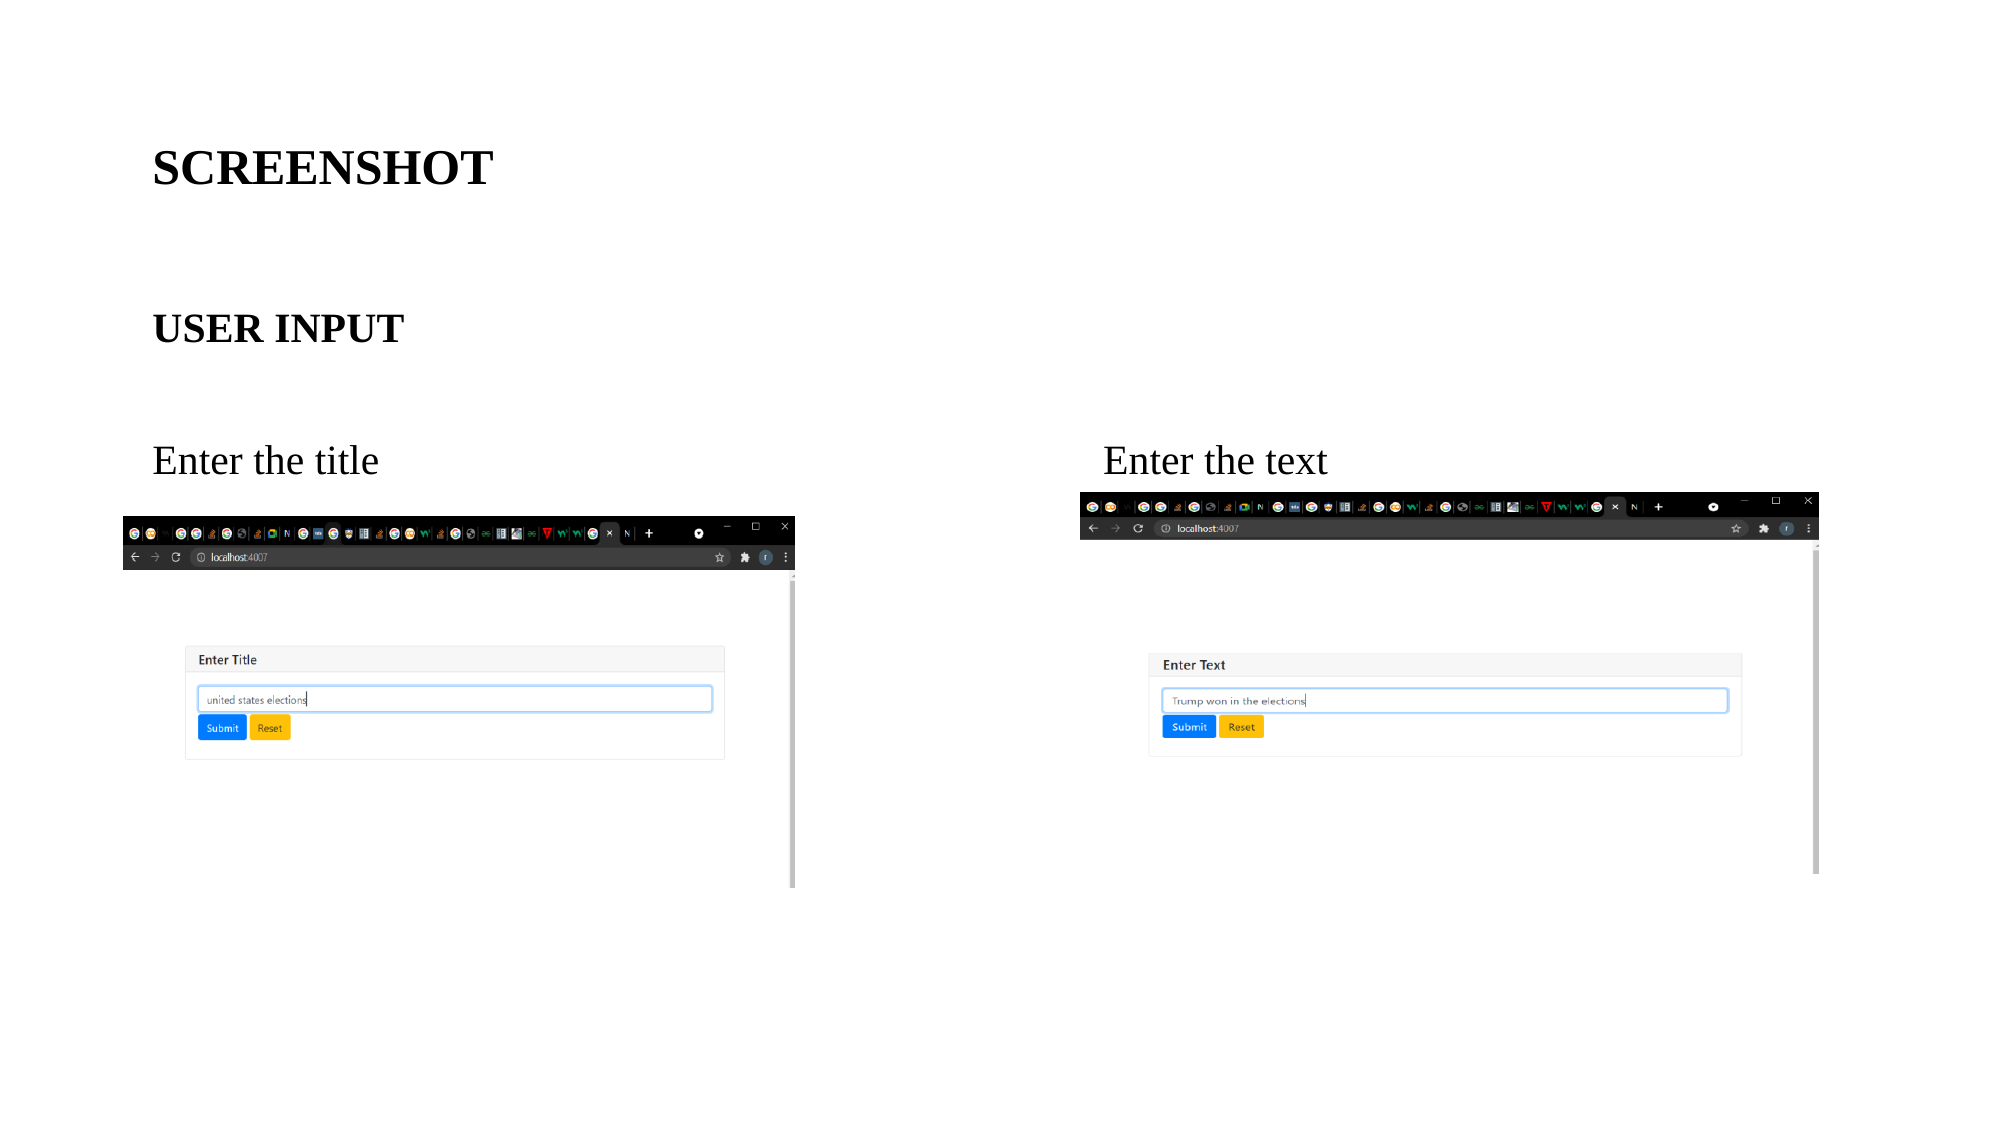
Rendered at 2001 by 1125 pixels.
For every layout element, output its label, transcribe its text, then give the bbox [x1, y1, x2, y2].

title SCREENSHOT [137, 59, 1863, 278]
list USER INPUT Enter the title Enter the text [137, 299, 1863, 1014]
picture [75, 491, 806, 904]
picture [999, 476, 1819, 912]
